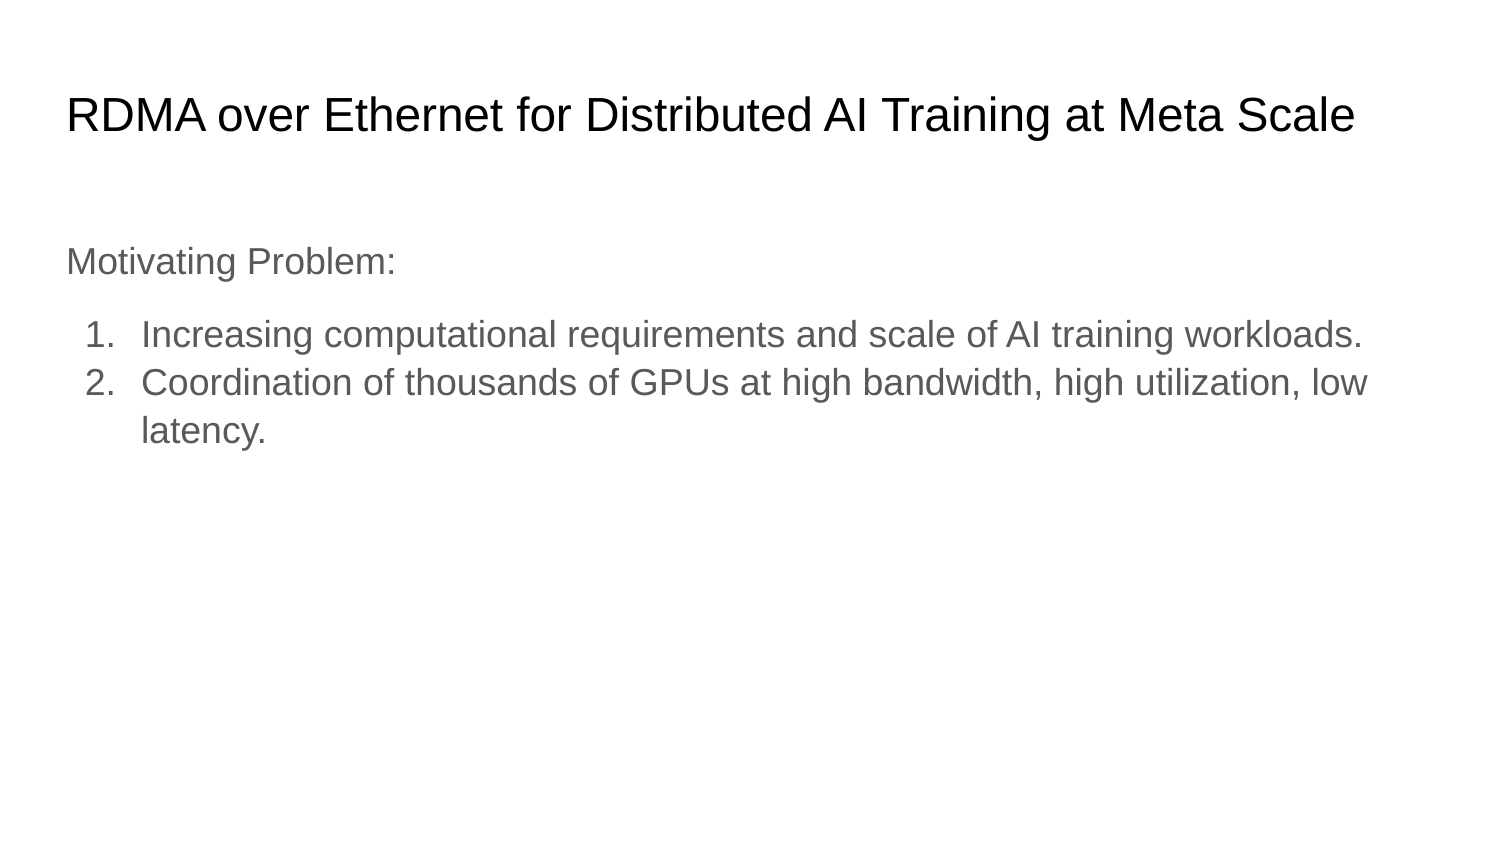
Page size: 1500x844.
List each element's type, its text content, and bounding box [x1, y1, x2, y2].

title RDMA over Ethernet for Distributed AI Training at Meta Scale [51, 72, 1449, 167]
list Motivating Problem: Increasing computational requirements and scale of AI training workloads. Coordination of thousands of GPUs at high bandwidth, high utilization, low latency. [51, 219, 1449, 780]
